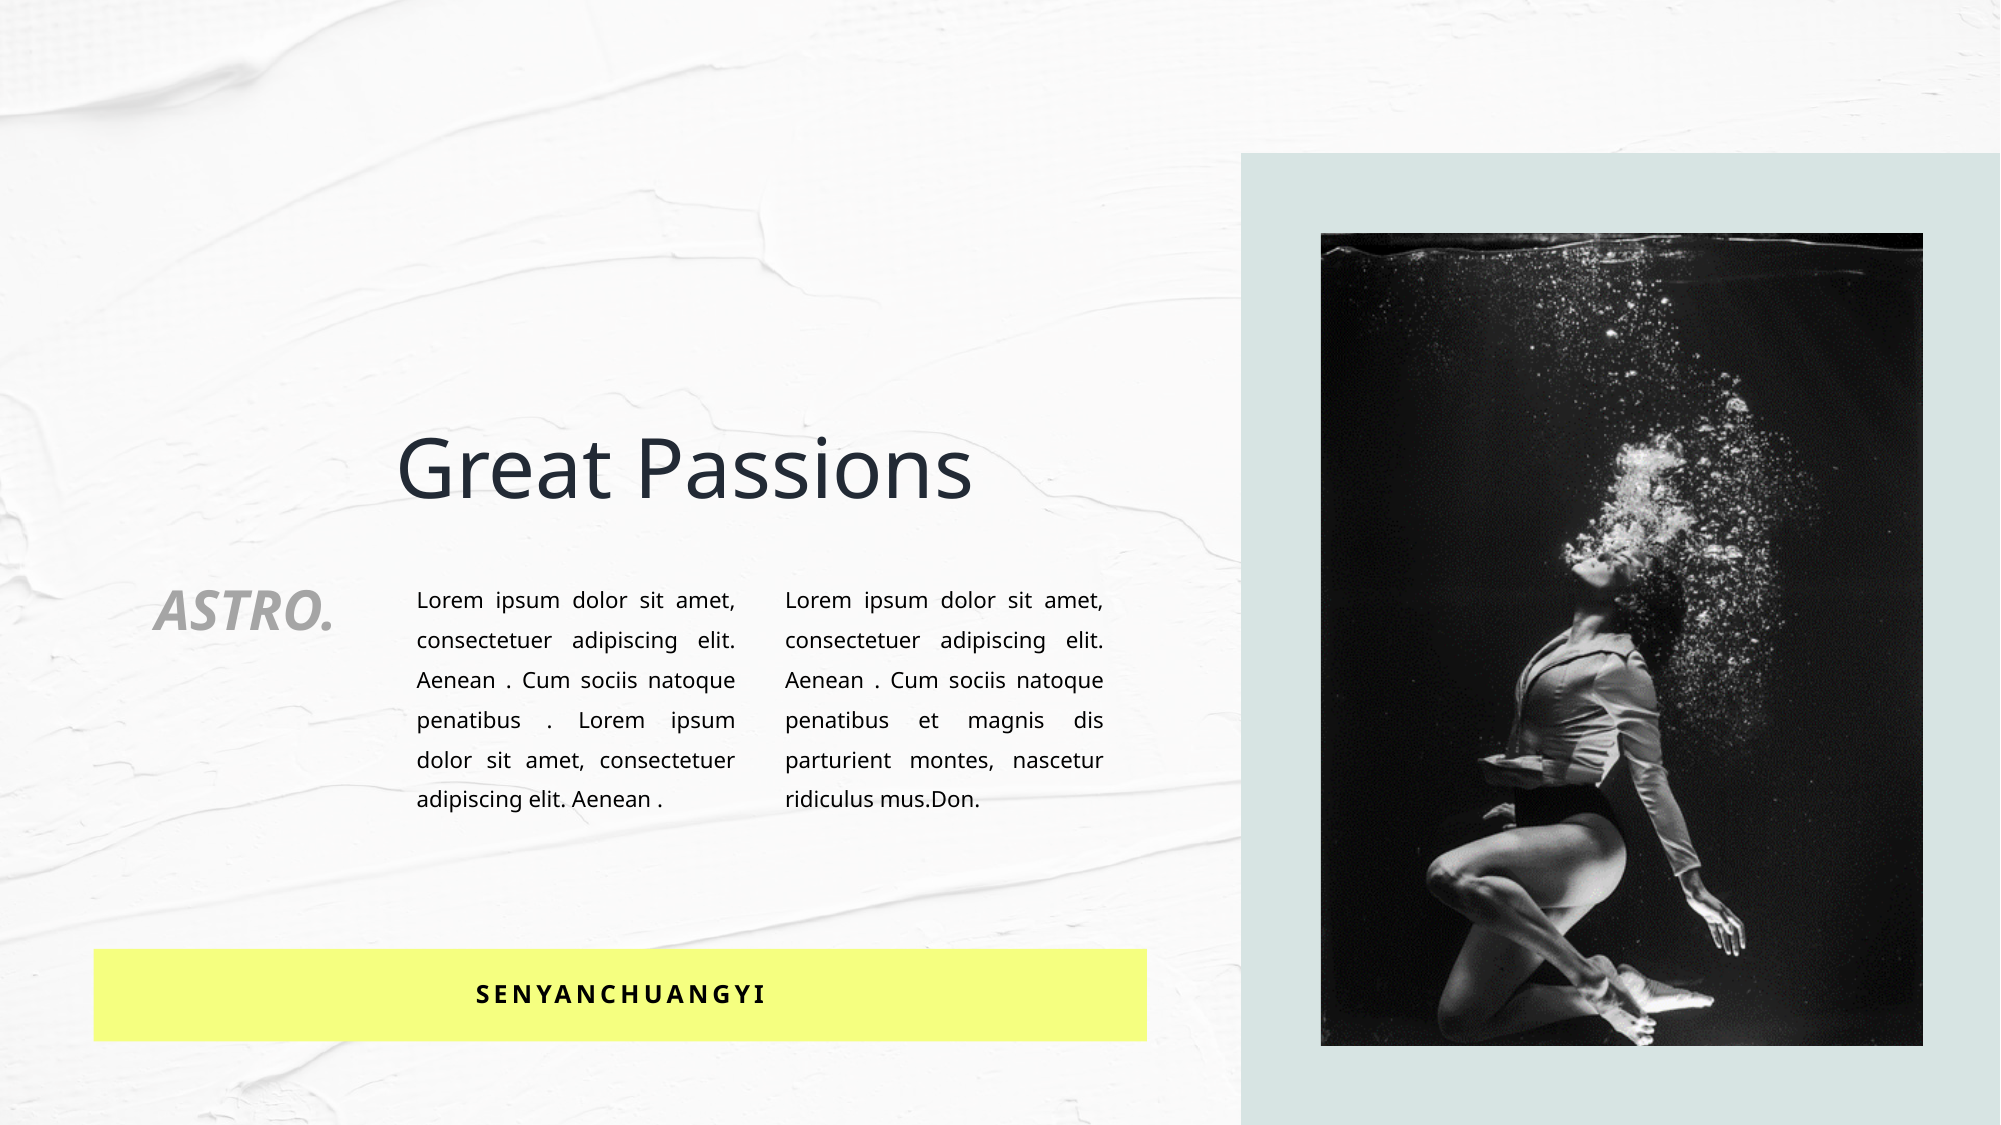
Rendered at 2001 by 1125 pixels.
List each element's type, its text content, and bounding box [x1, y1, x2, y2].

text_box [1240, 152, 2000, 1125]
text_box ASTRO. [140, 567, 352, 650]
text_box SENYANCHUANGYI [461, 970, 780, 1016]
text_box Lorem ipsum dolor sit amet, consectetuer adipiscing elit. Aenean . Cum sociis natoque penatibus et magnis dis parturient montes, nascetur ridiculus mus.Don. [785, 572, 1115, 813]
text_box Great Passions [338, 408, 990, 523]
text_box [93, 948, 1148, 1042]
picture [1320, 233, 1923, 1046]
text_box Lorem ipsum dolor sit amet, consectetuer adipiscing elit. Aenean . Cum sociis natoque penatibus . Lorem ipsum dolor sit amet, consectetuer adipiscing elit. Aenean . [416, 572, 746, 813]
